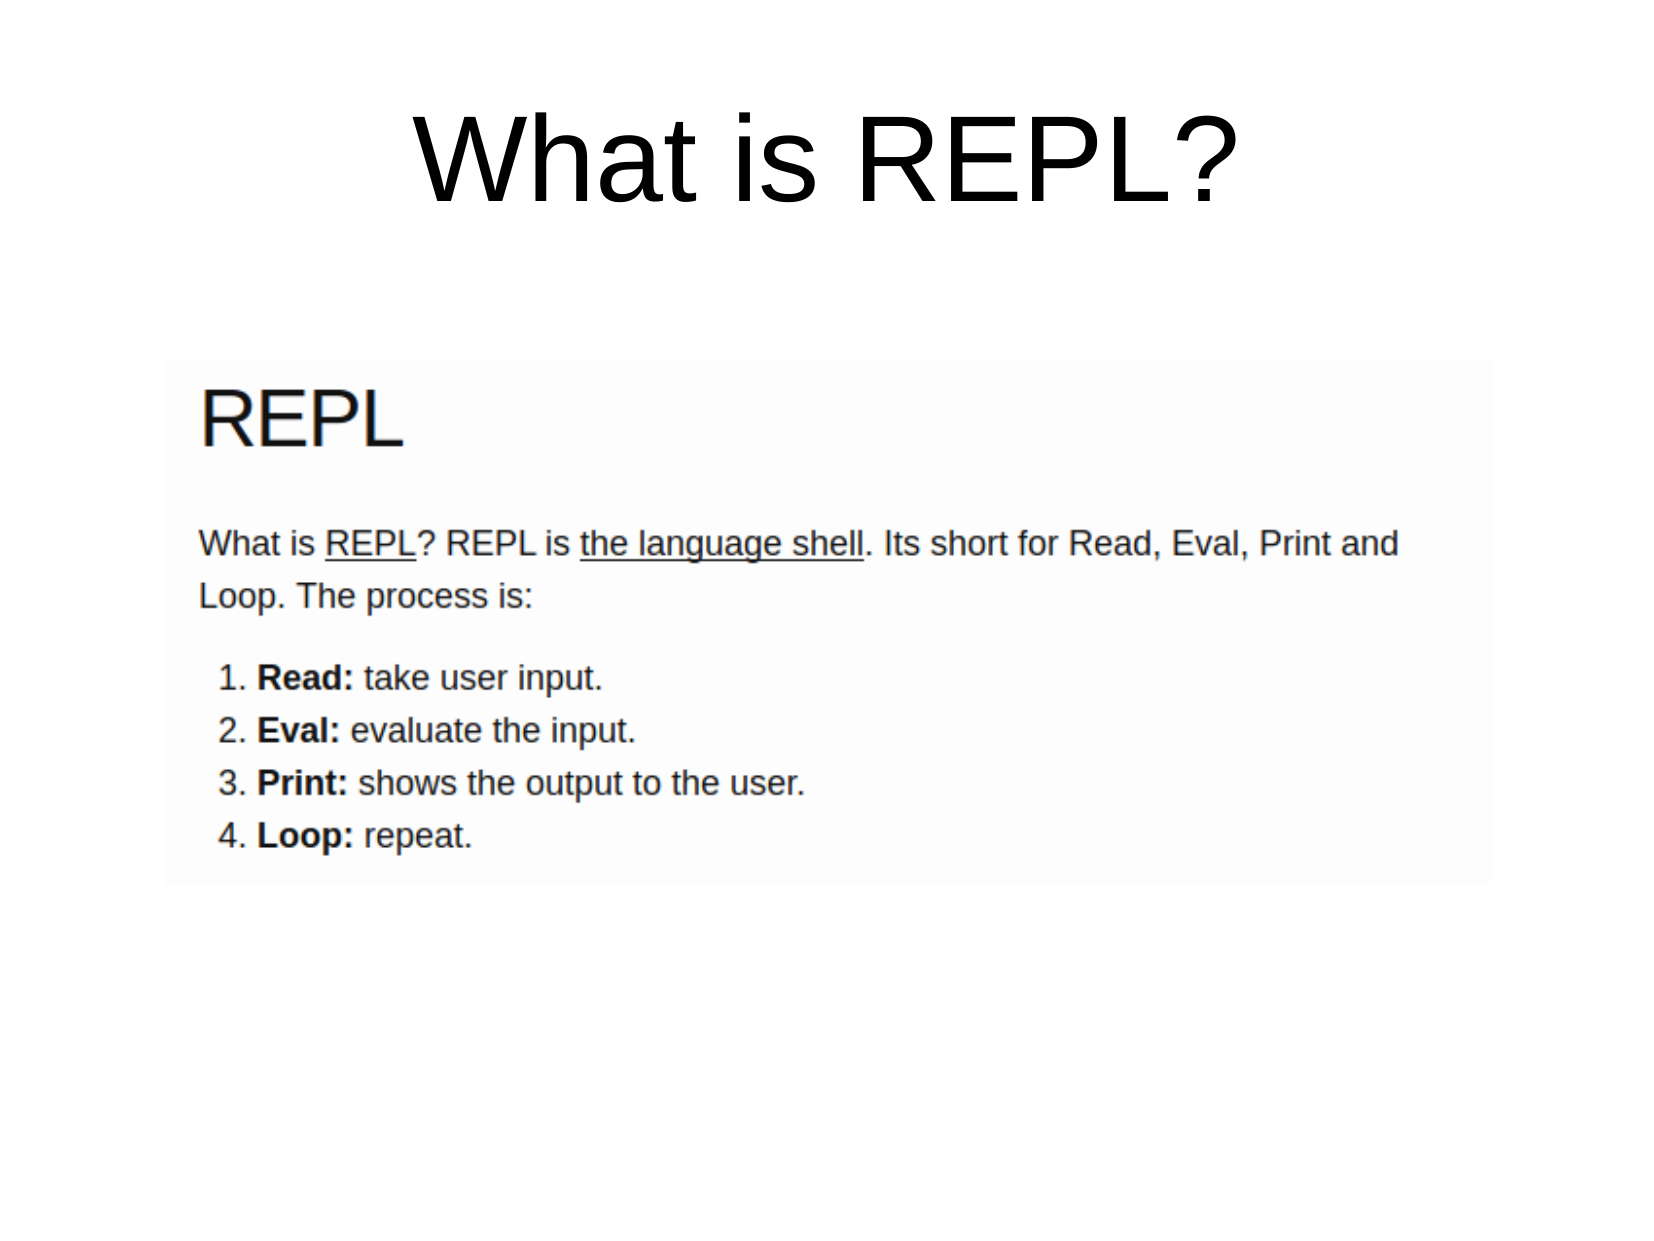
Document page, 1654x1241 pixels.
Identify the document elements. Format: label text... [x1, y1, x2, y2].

picture [164, 359, 1493, 886]
text_box [82, 290, 1571, 1010]
text_box What is REPL? [82, 79, 1571, 227]
